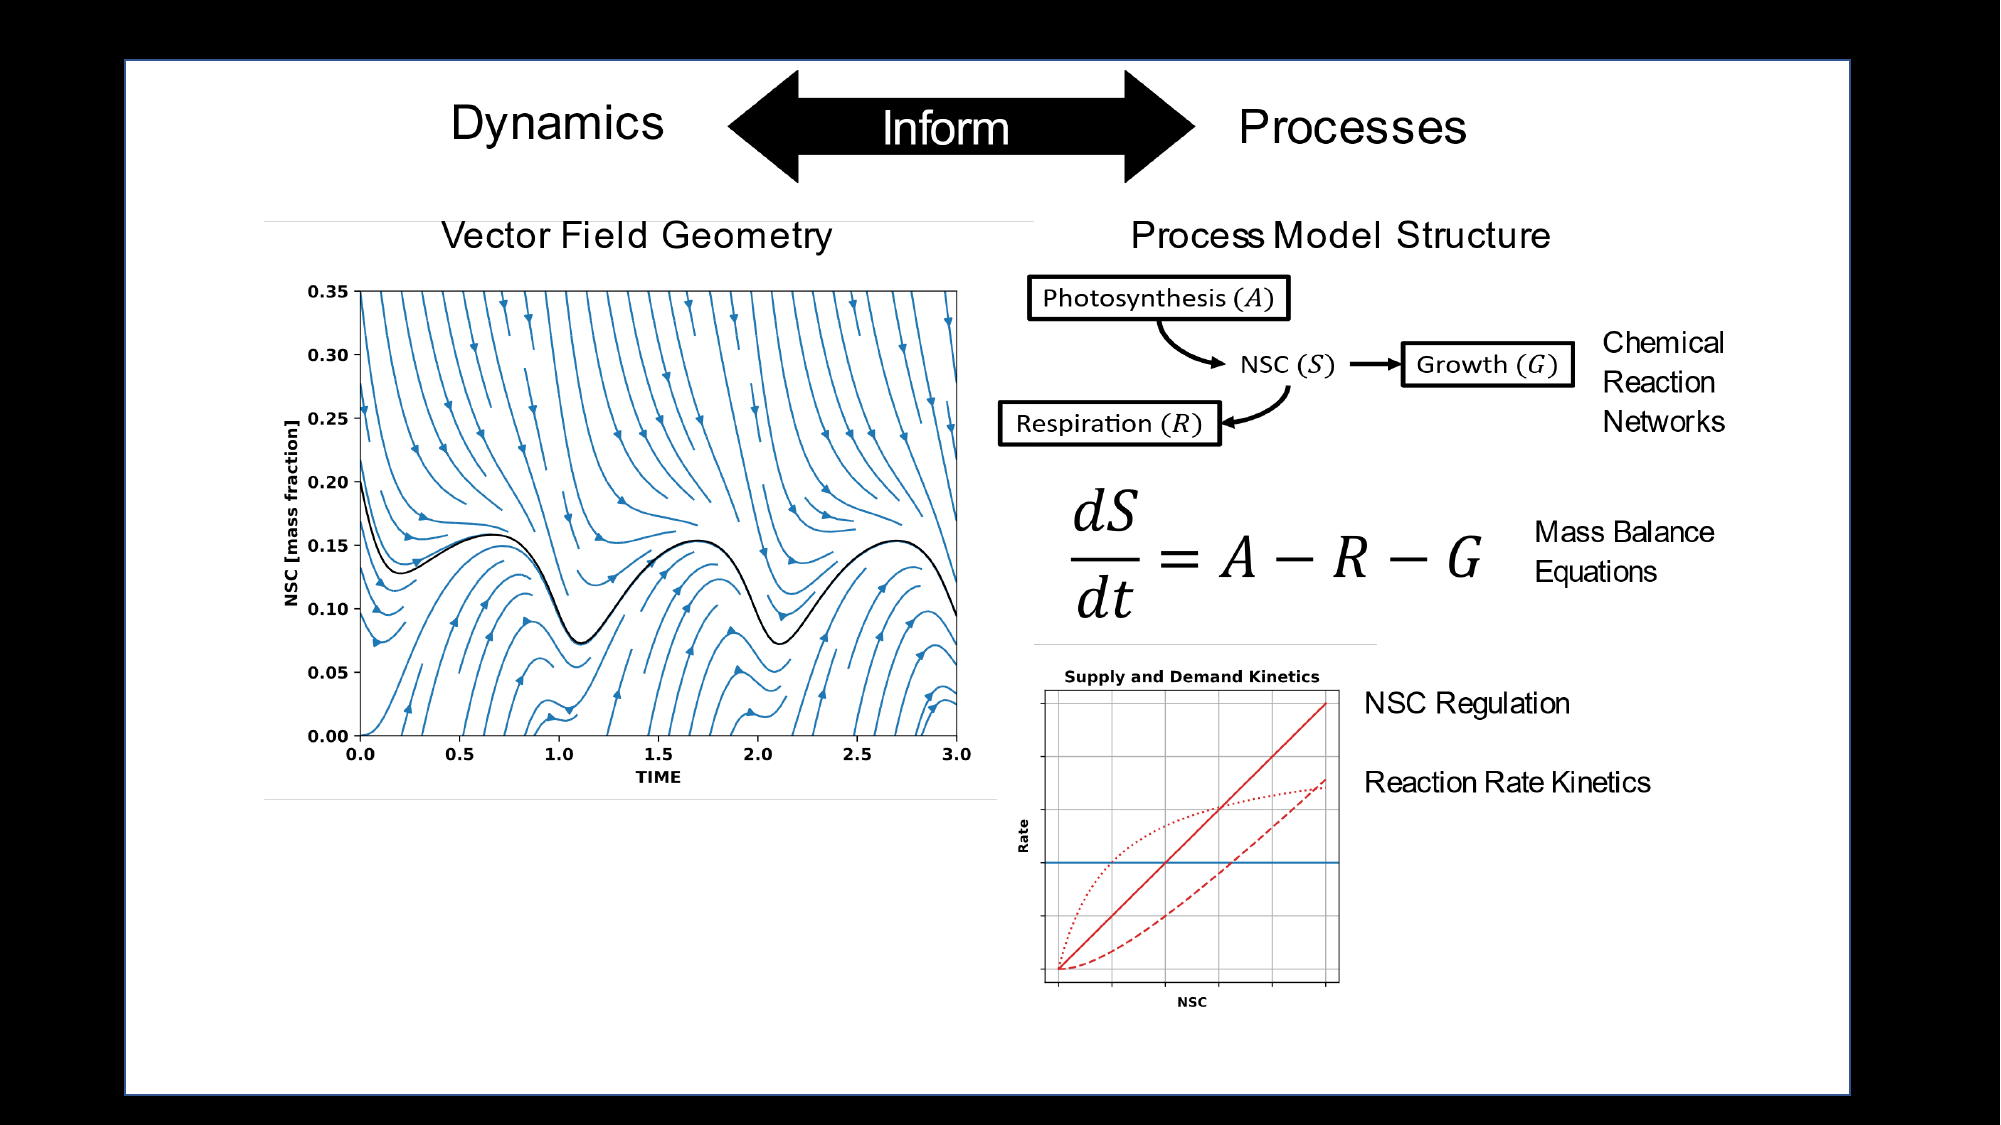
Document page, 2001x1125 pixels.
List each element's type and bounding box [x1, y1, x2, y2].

text_box [124, 59, 1851, 1096]
list [216, 64, 1784, 1086]
